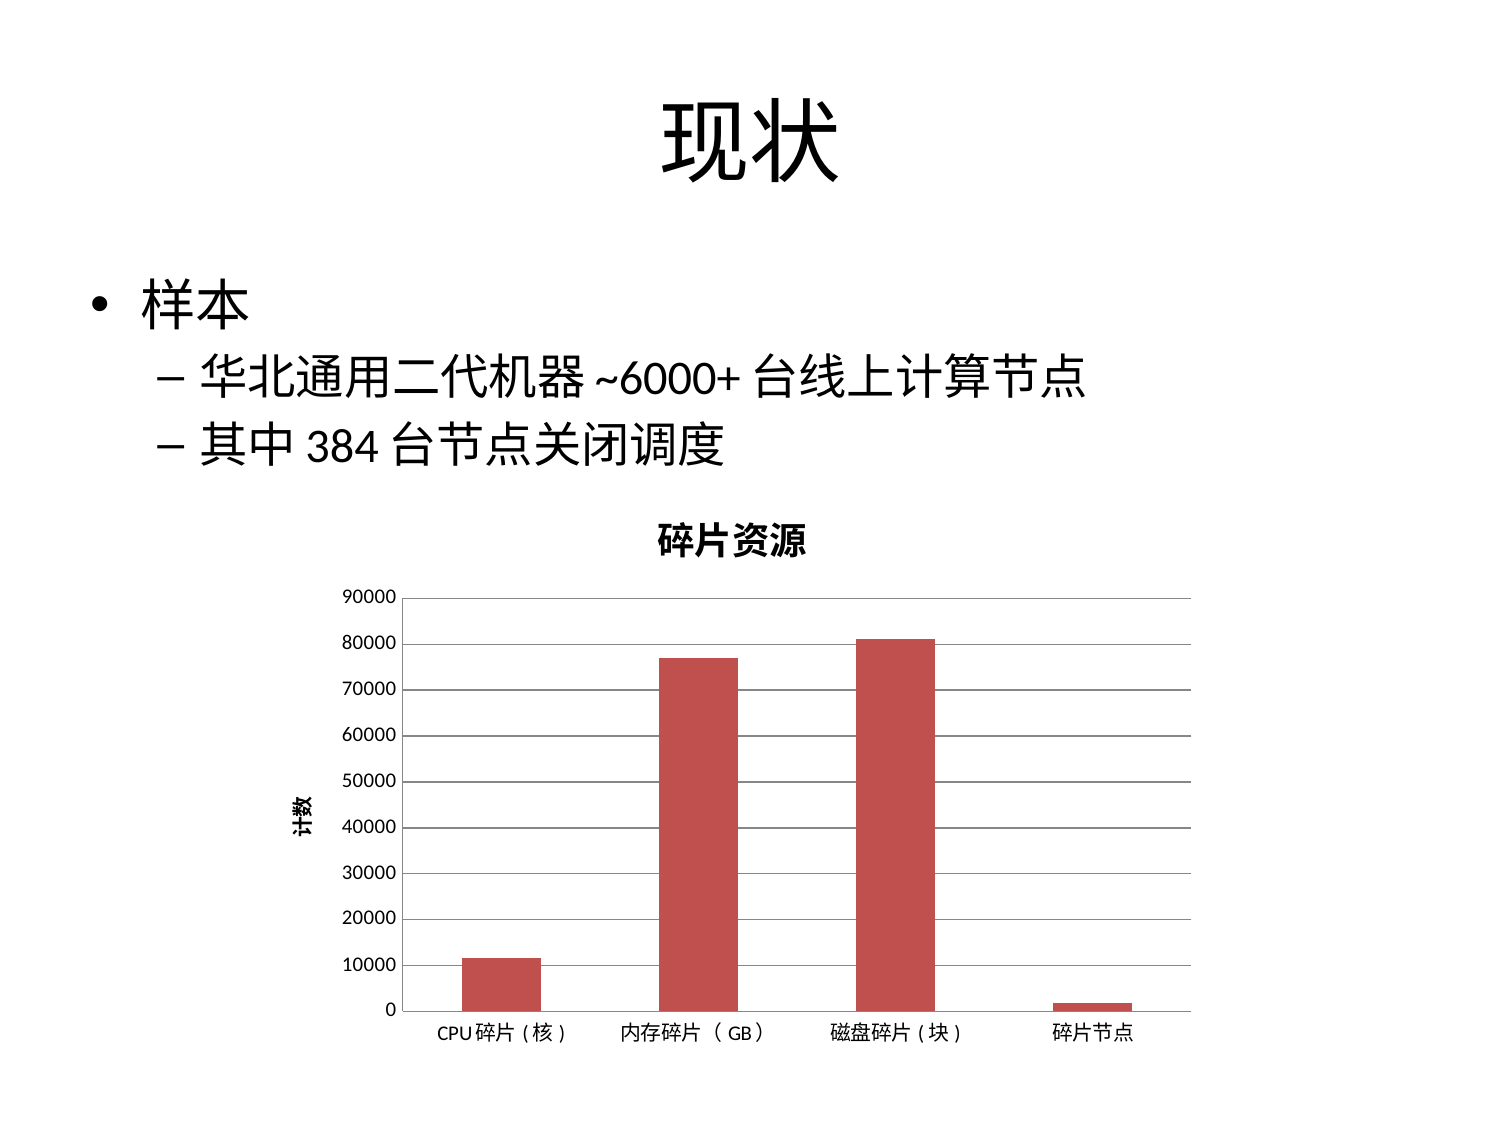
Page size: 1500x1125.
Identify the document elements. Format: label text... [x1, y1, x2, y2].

chart [253, 479, 1211, 1059]
list 样本 华北通用二代机器~6000+台线上计算节点 其中384台节点关闭调度 [75, 262, 1425, 480]
title 现状 [75, 45, 1425, 233]
